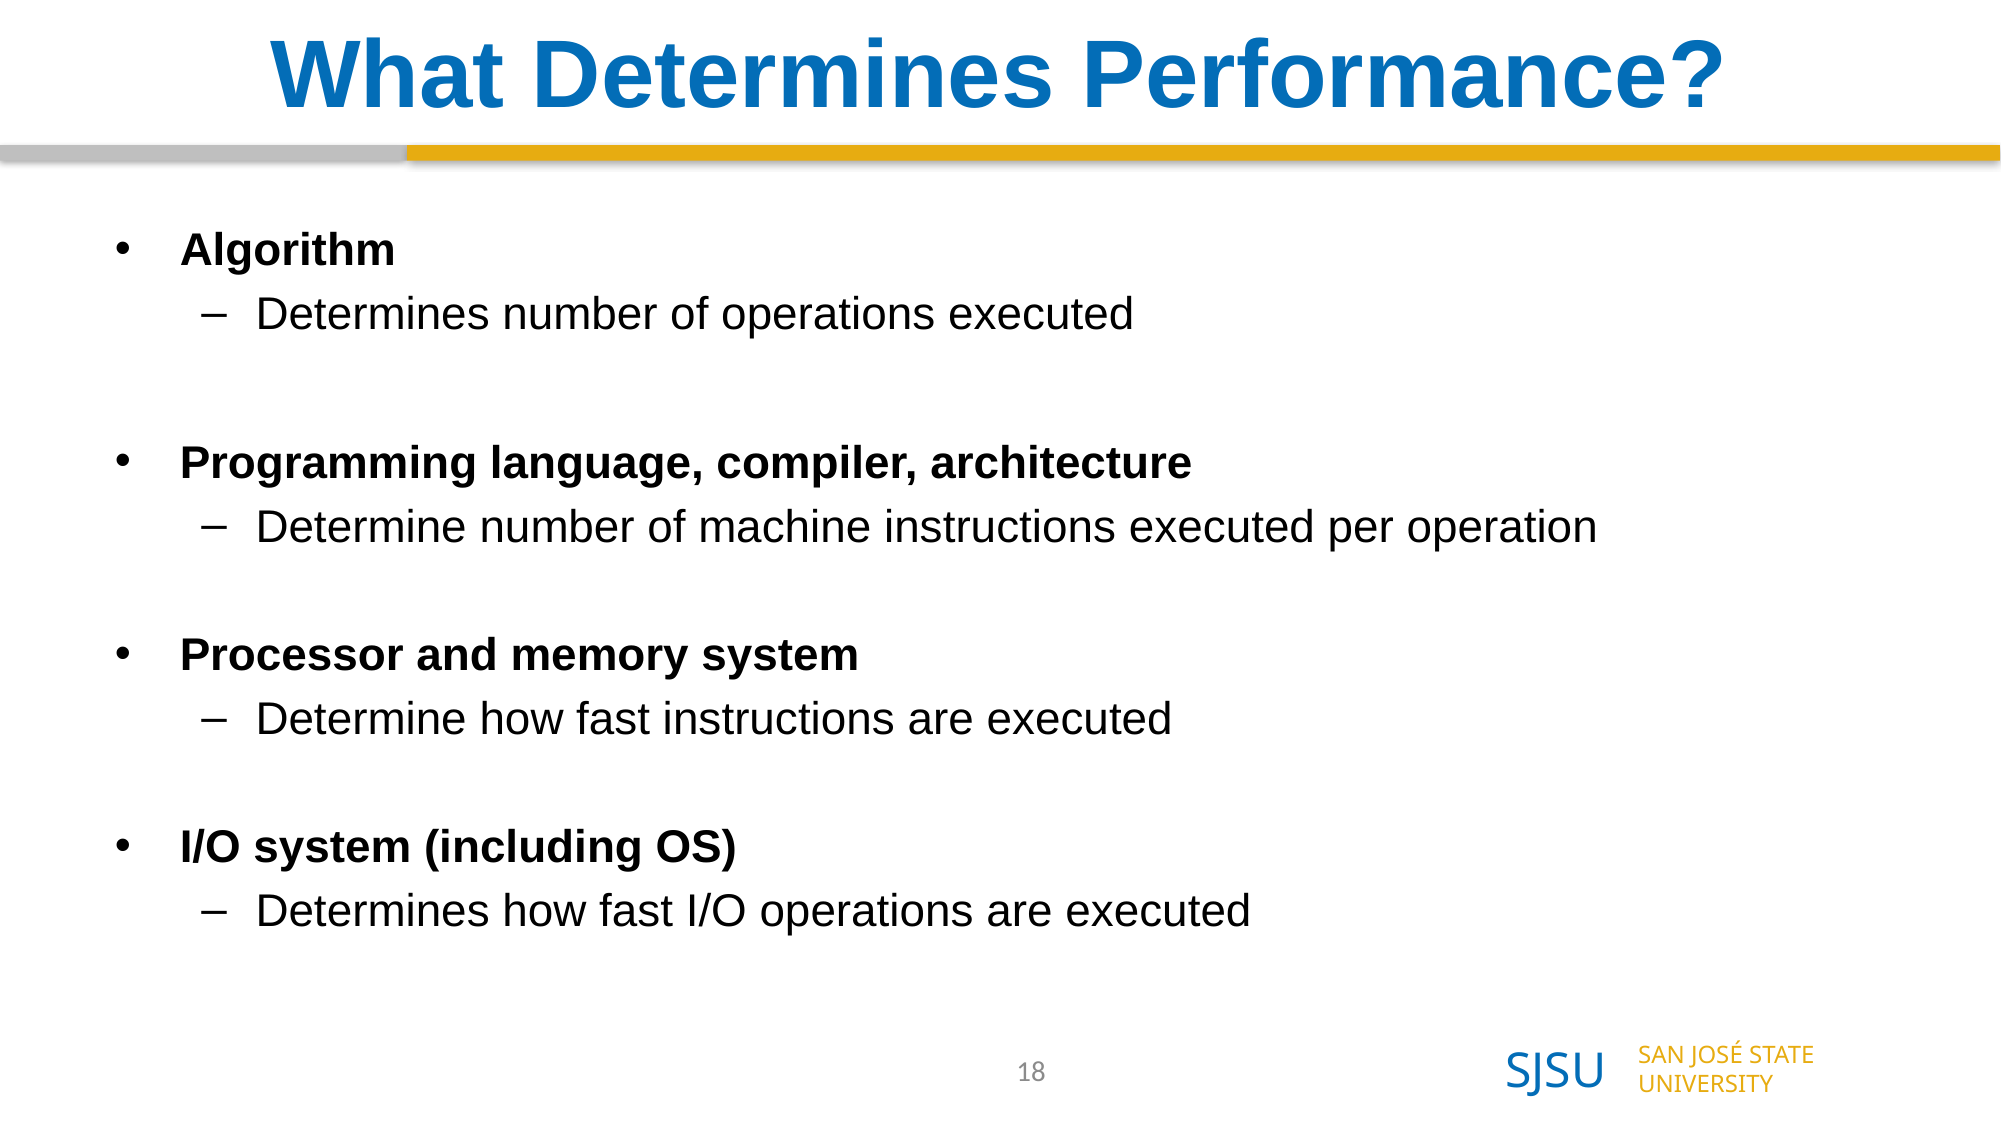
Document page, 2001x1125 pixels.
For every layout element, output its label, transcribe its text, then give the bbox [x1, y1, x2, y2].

title What Determines Performance? [99, 11, 1900, 126]
list Algorithm Determines number of operations executed Programming language, compiler, architecture Determine number of machine instructions executed per operation Processor and memory system Determine how fast instructions are executed I/O system (including OS) Determines how fast I/O operations are executed [99, 212, 1900, 1005]
slide_number 18 [797, 1040, 1265, 1100]
